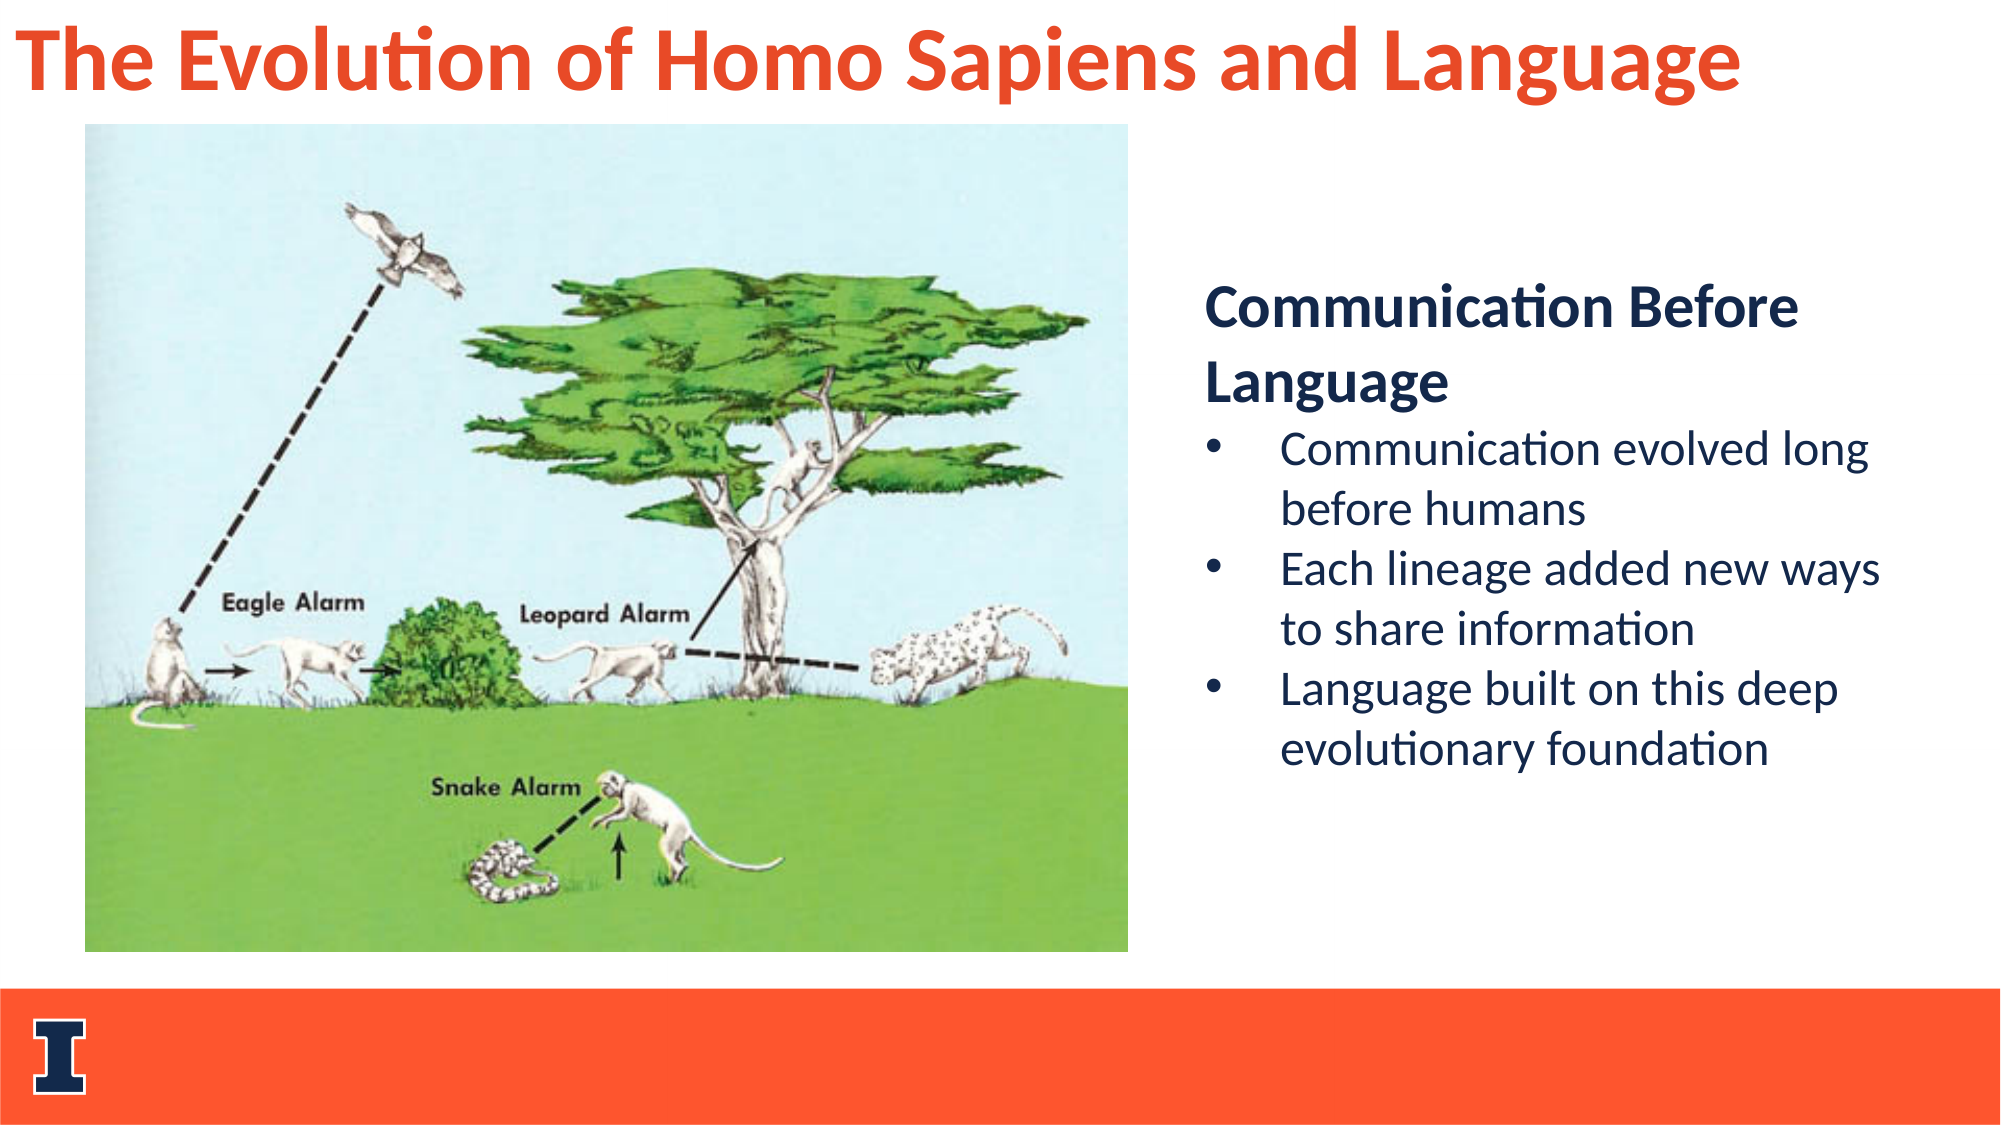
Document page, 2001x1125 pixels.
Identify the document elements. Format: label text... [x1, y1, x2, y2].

picture [0, 0, 2001, 1125]
text_box Communication Before Language Communication evolved long before humans Each lineage added new ways to share information Language built on this deep evolutionary foundation [1190, 257, 1934, 783]
text_box The Evolution of Homo Sapiens and Language [0, 0, 1884, 121]
